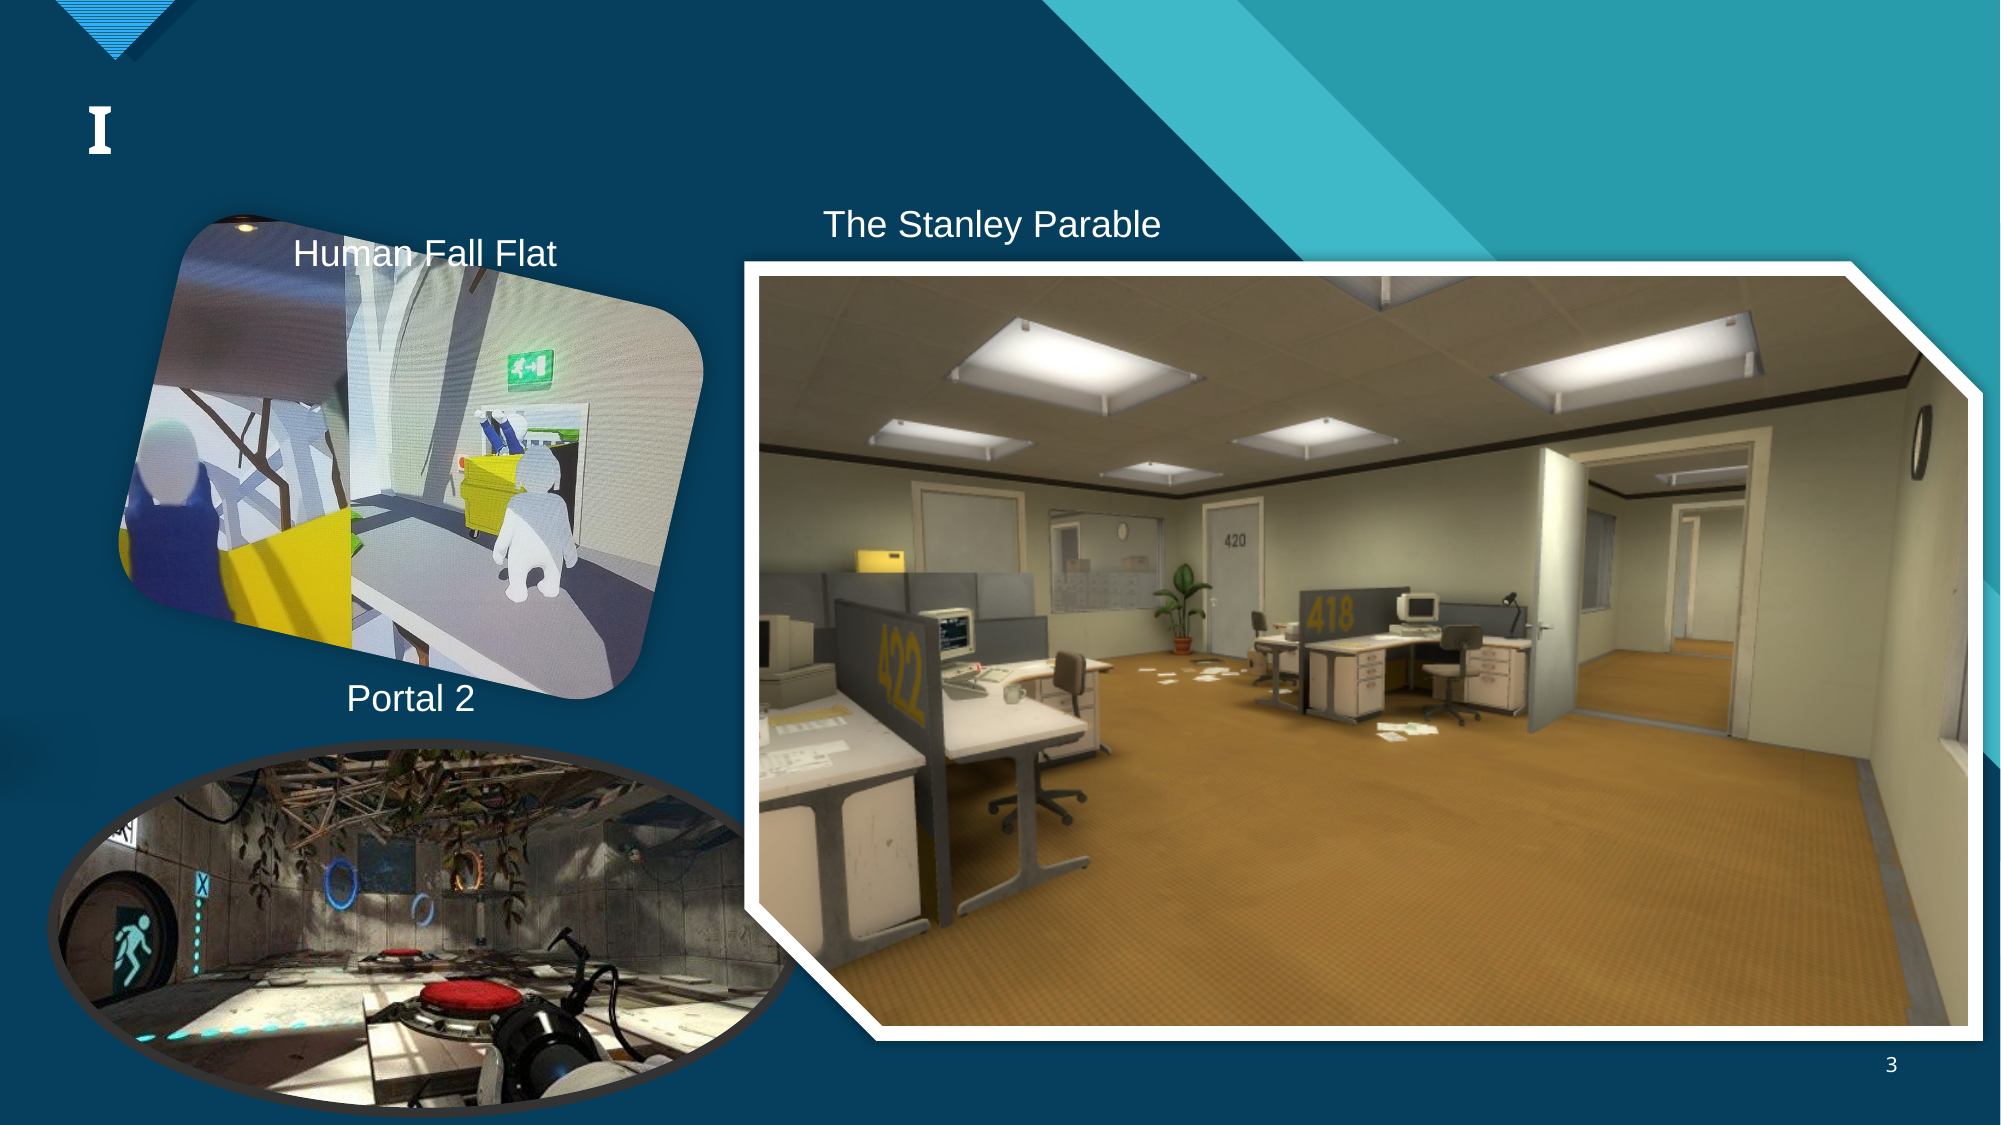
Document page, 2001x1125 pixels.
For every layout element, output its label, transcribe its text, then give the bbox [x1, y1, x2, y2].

slide_number 3 [1845, 1051, 1913, 1096]
text_box The Stanley Parable [808, 192, 1177, 253]
title I [72, 89, 1913, 177]
picture [118, 215, 704, 700]
picture [528, 256, 537, 266]
picture [539, 256, 546, 266]
text_box Portal 2 [331, 666, 491, 726]
text_box Human Fall Flat [278, 221, 573, 256]
picture [550, 256, 556, 266]
picture [52, 268, 1976, 1113]
